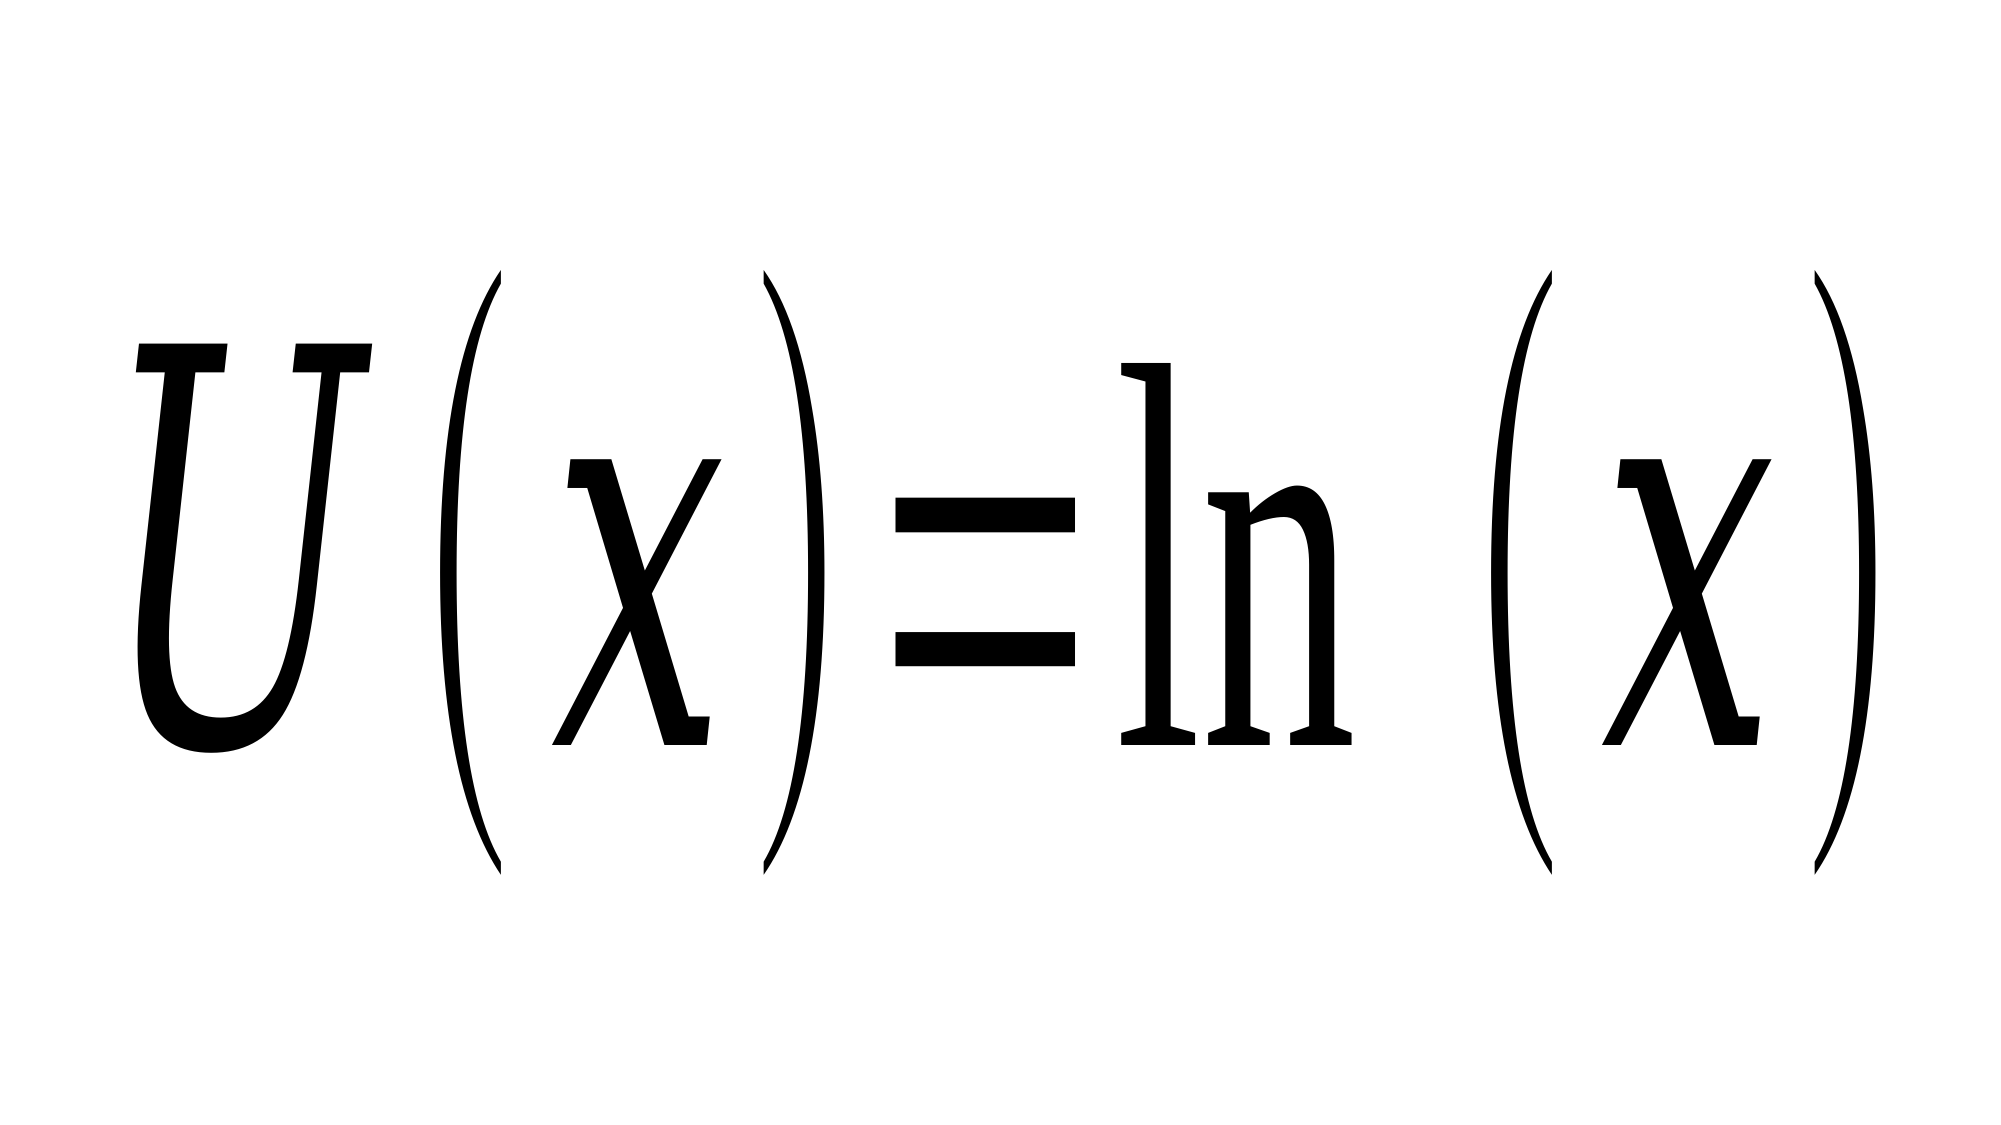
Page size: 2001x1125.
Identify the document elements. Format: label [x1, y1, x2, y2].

text_box [324, 262, 1675, 1005]
